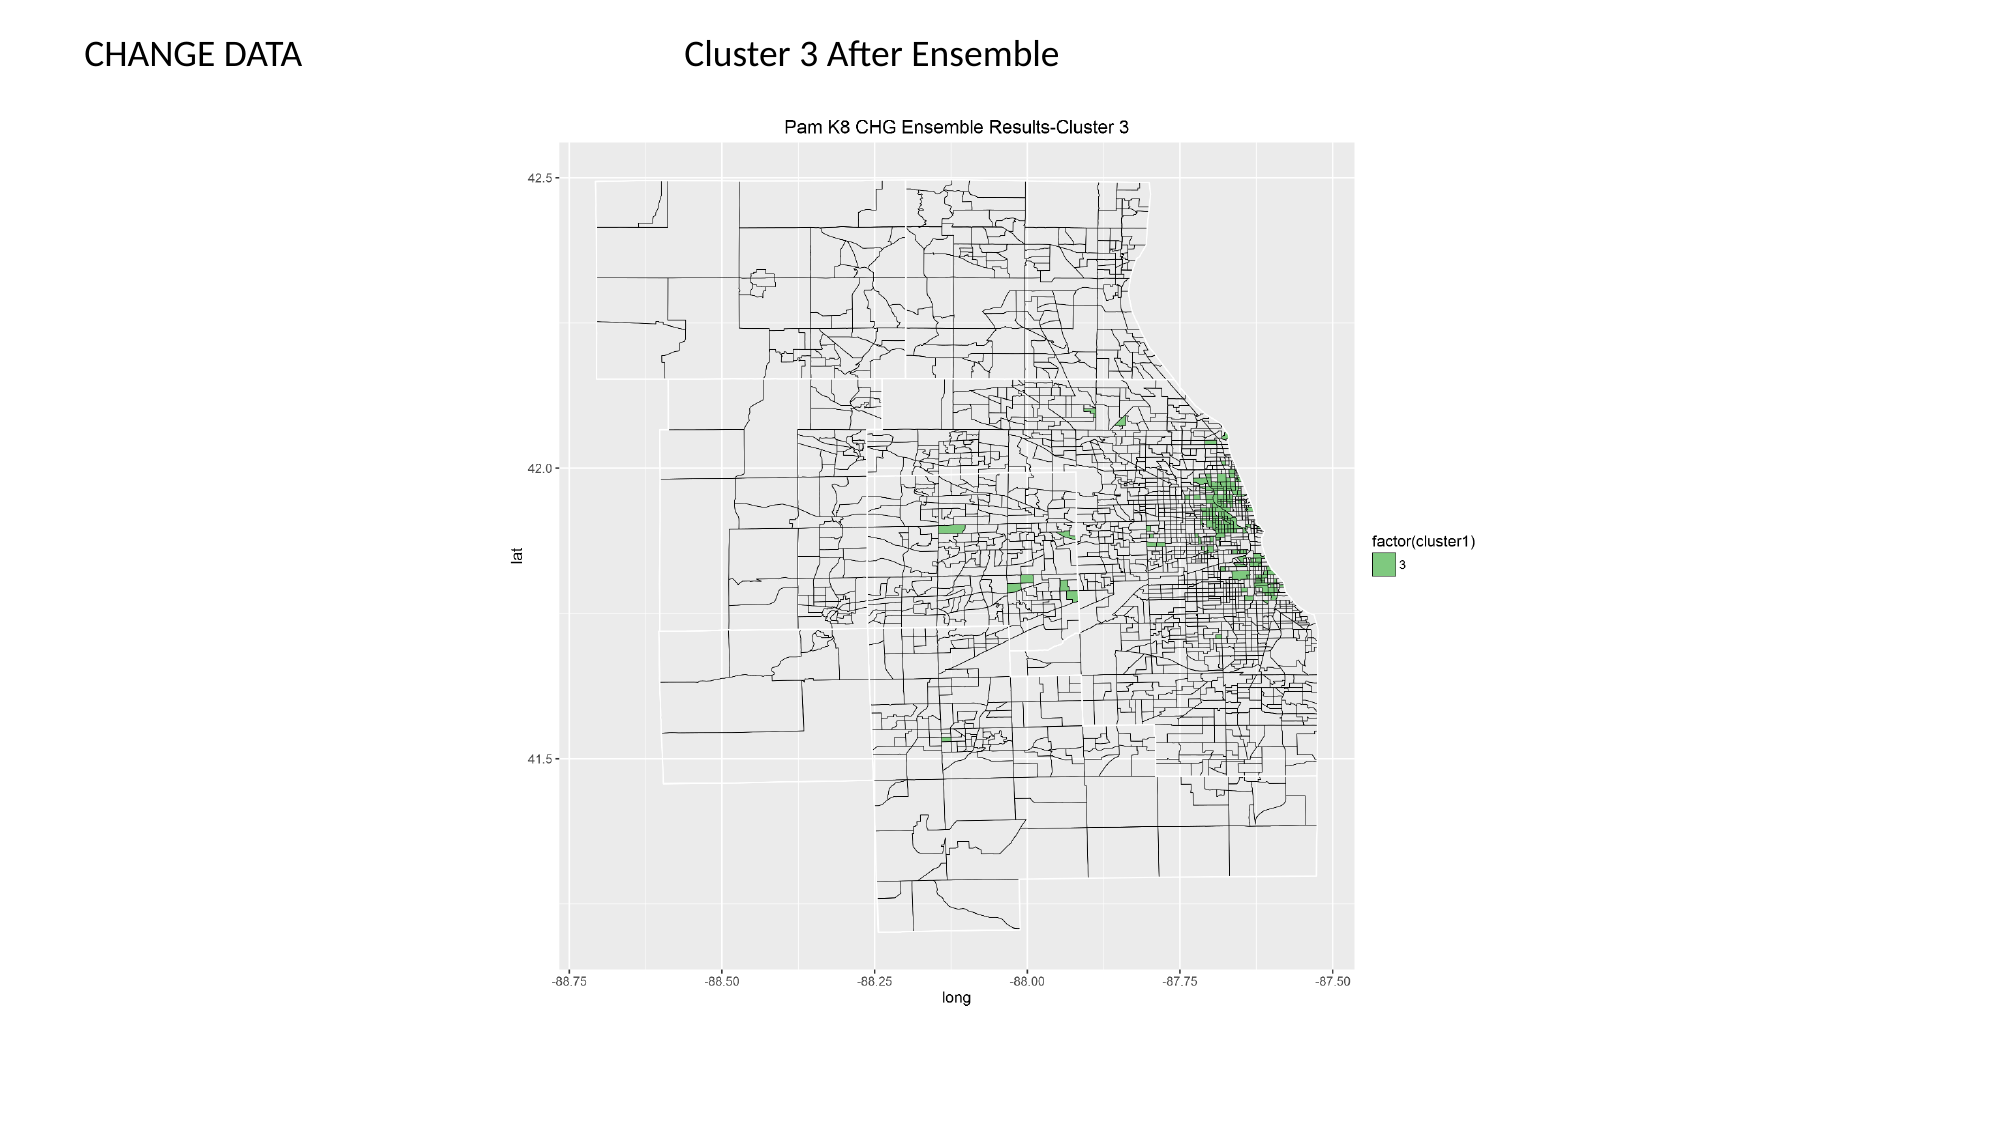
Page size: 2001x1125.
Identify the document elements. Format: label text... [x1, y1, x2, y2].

picture [499, 112, 1500, 1013]
text_box CHANGE DATA Cluster 3 After Ensemble [69, 21, 1811, 82]
